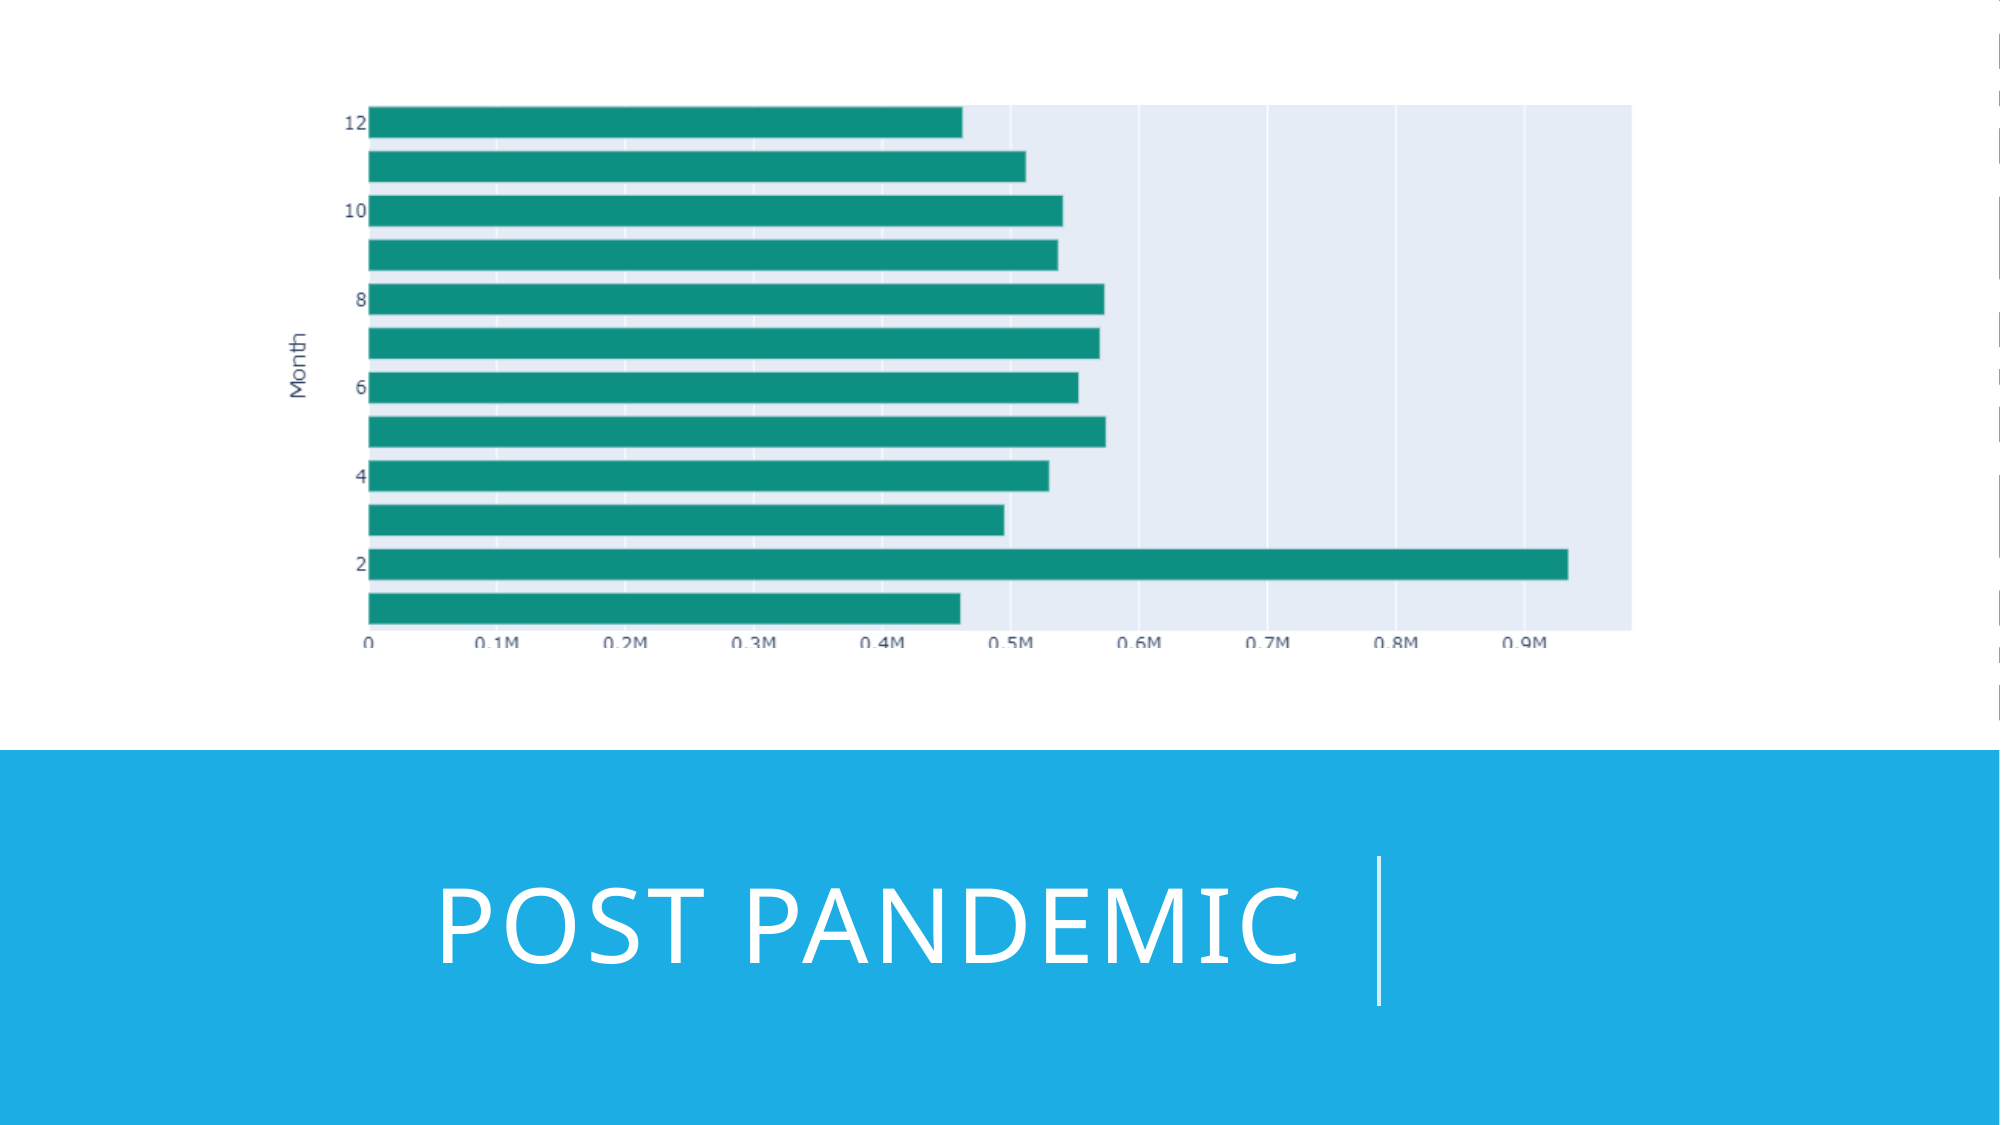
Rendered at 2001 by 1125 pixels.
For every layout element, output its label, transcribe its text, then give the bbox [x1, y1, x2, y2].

text_box [0, 749, 2000, 1125]
title POST PANDEMIC [75, 813, 1350, 1054]
text_box [0, 0, 2000, 749]
picture [246, 104, 1753, 648]
